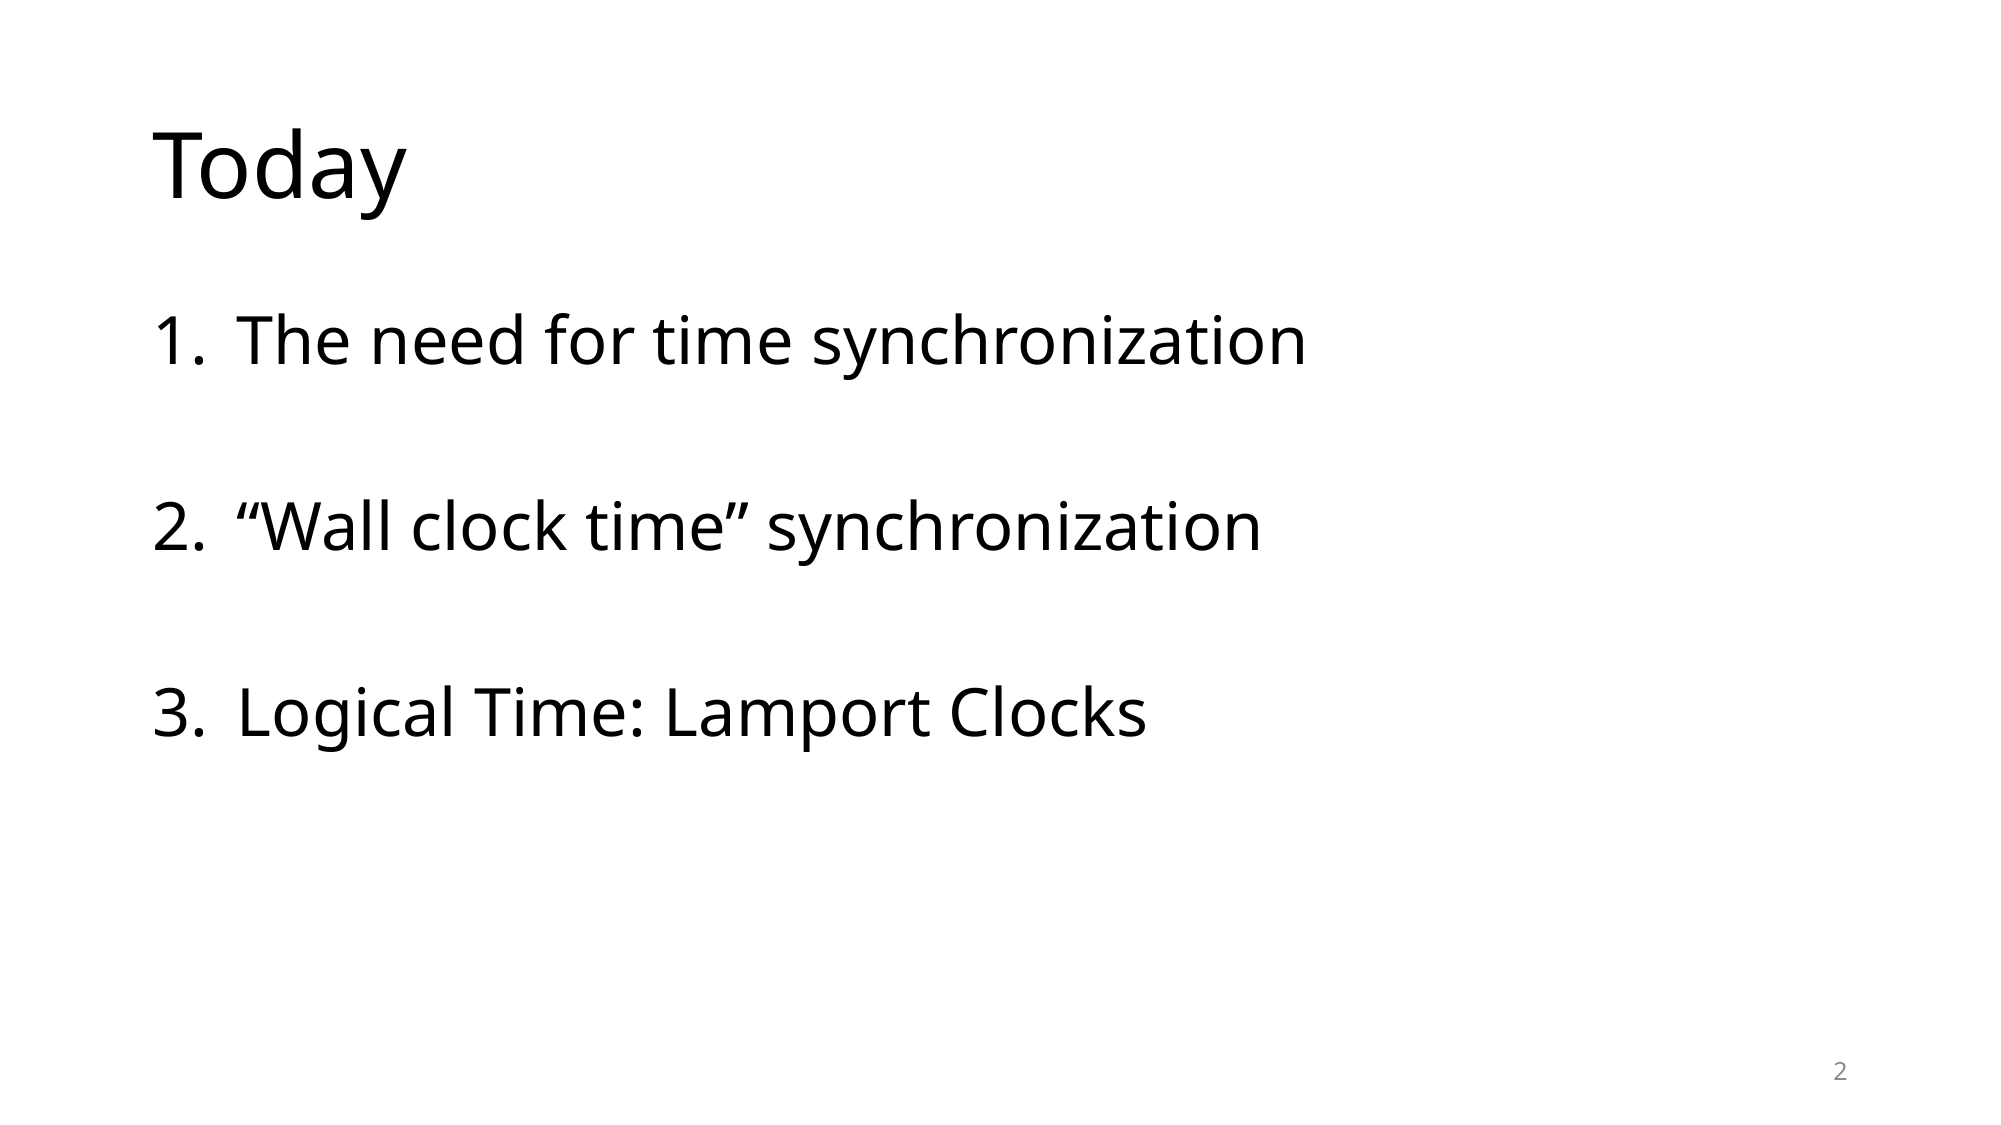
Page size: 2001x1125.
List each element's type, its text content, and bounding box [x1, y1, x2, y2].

slide_number 2 [1412, 1042, 1863, 1103]
list The need for time synchronization “Wall clock time” synchronization Logical Time: Lamport Clocks [137, 299, 1863, 1014]
title Today [137, 59, 1863, 278]
